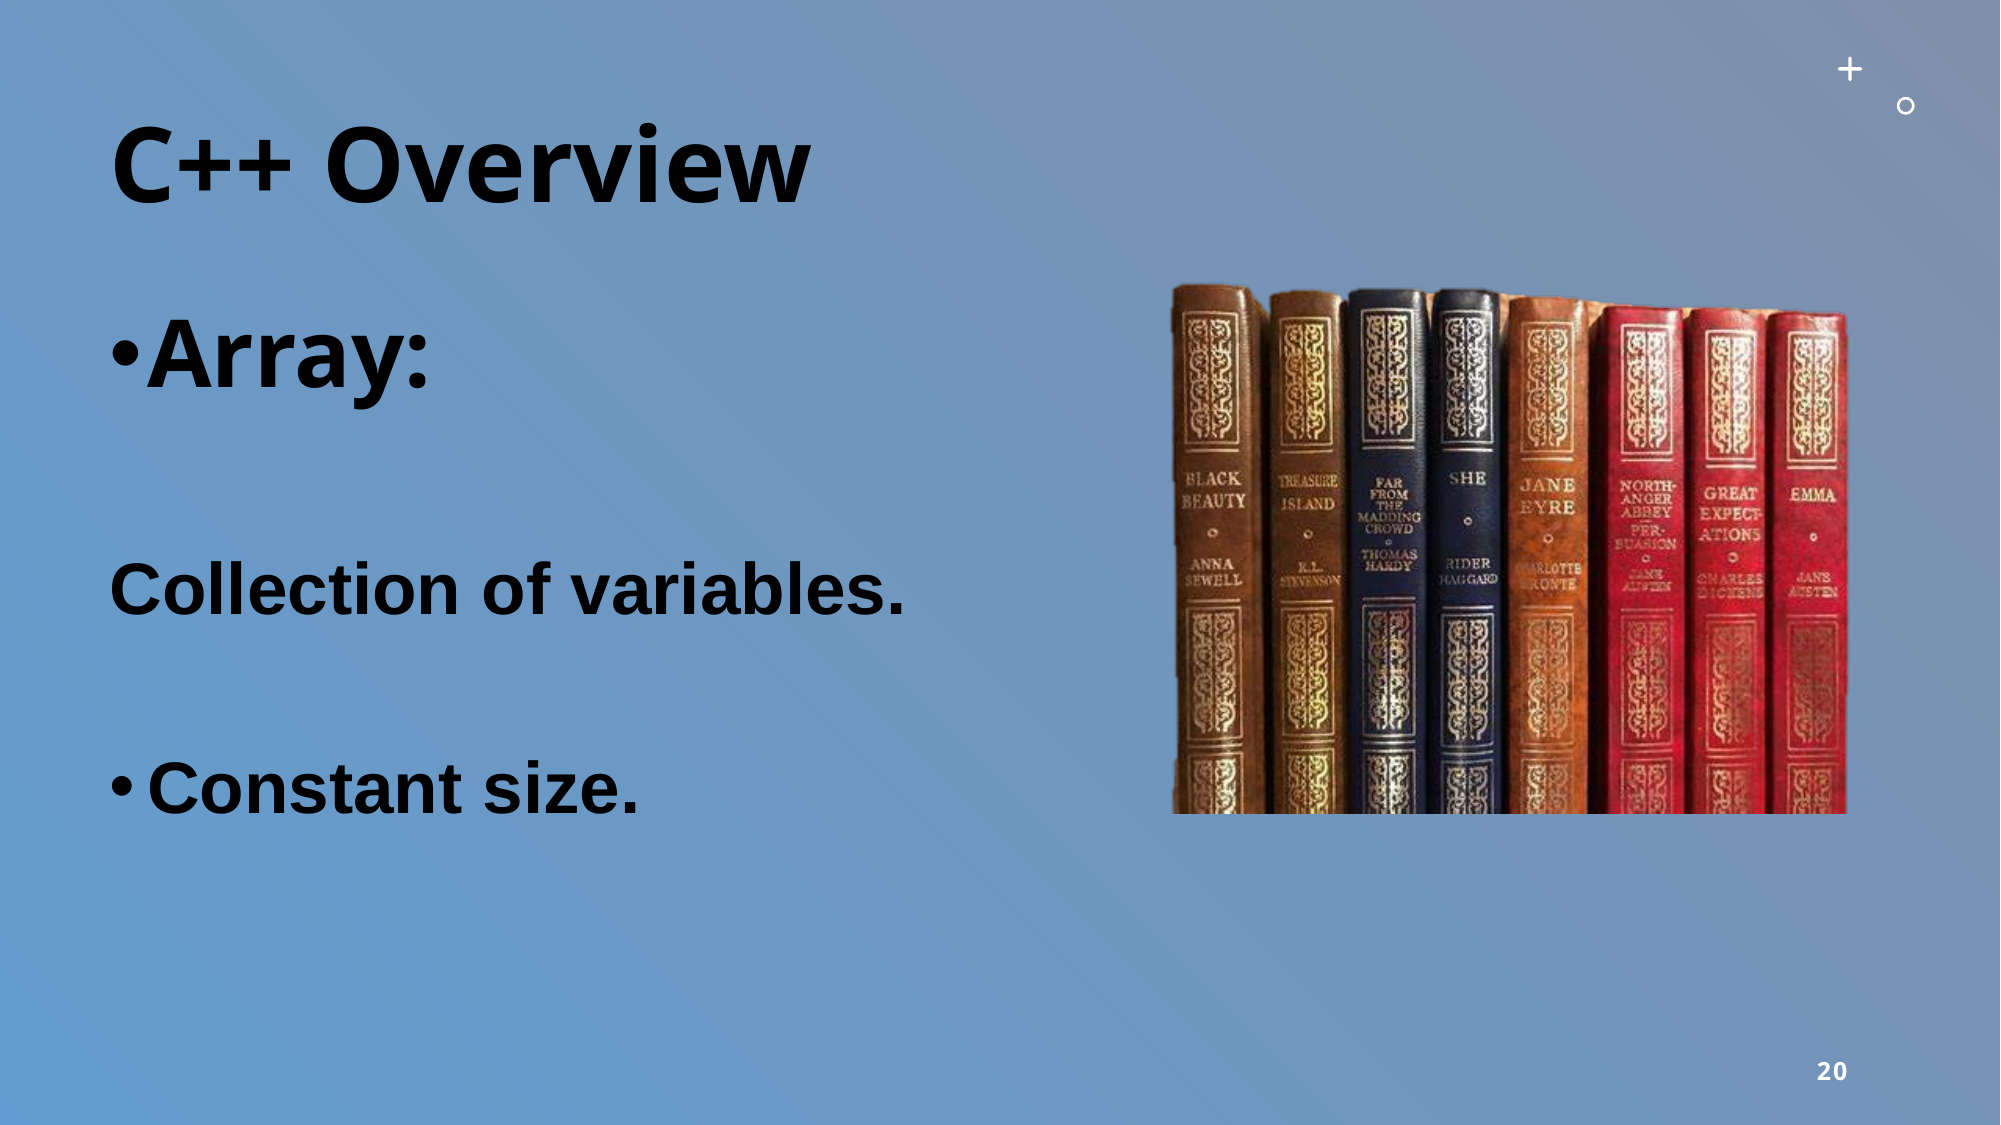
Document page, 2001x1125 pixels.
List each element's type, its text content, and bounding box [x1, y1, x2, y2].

list Array: Collection of variables. Constant size. [94, 299, 1862, 878]
slide_number 20 [1412, 1042, 1863, 1103]
title C++ Overview [94, 59, 1862, 278]
picture [1120, 258, 1862, 814]
